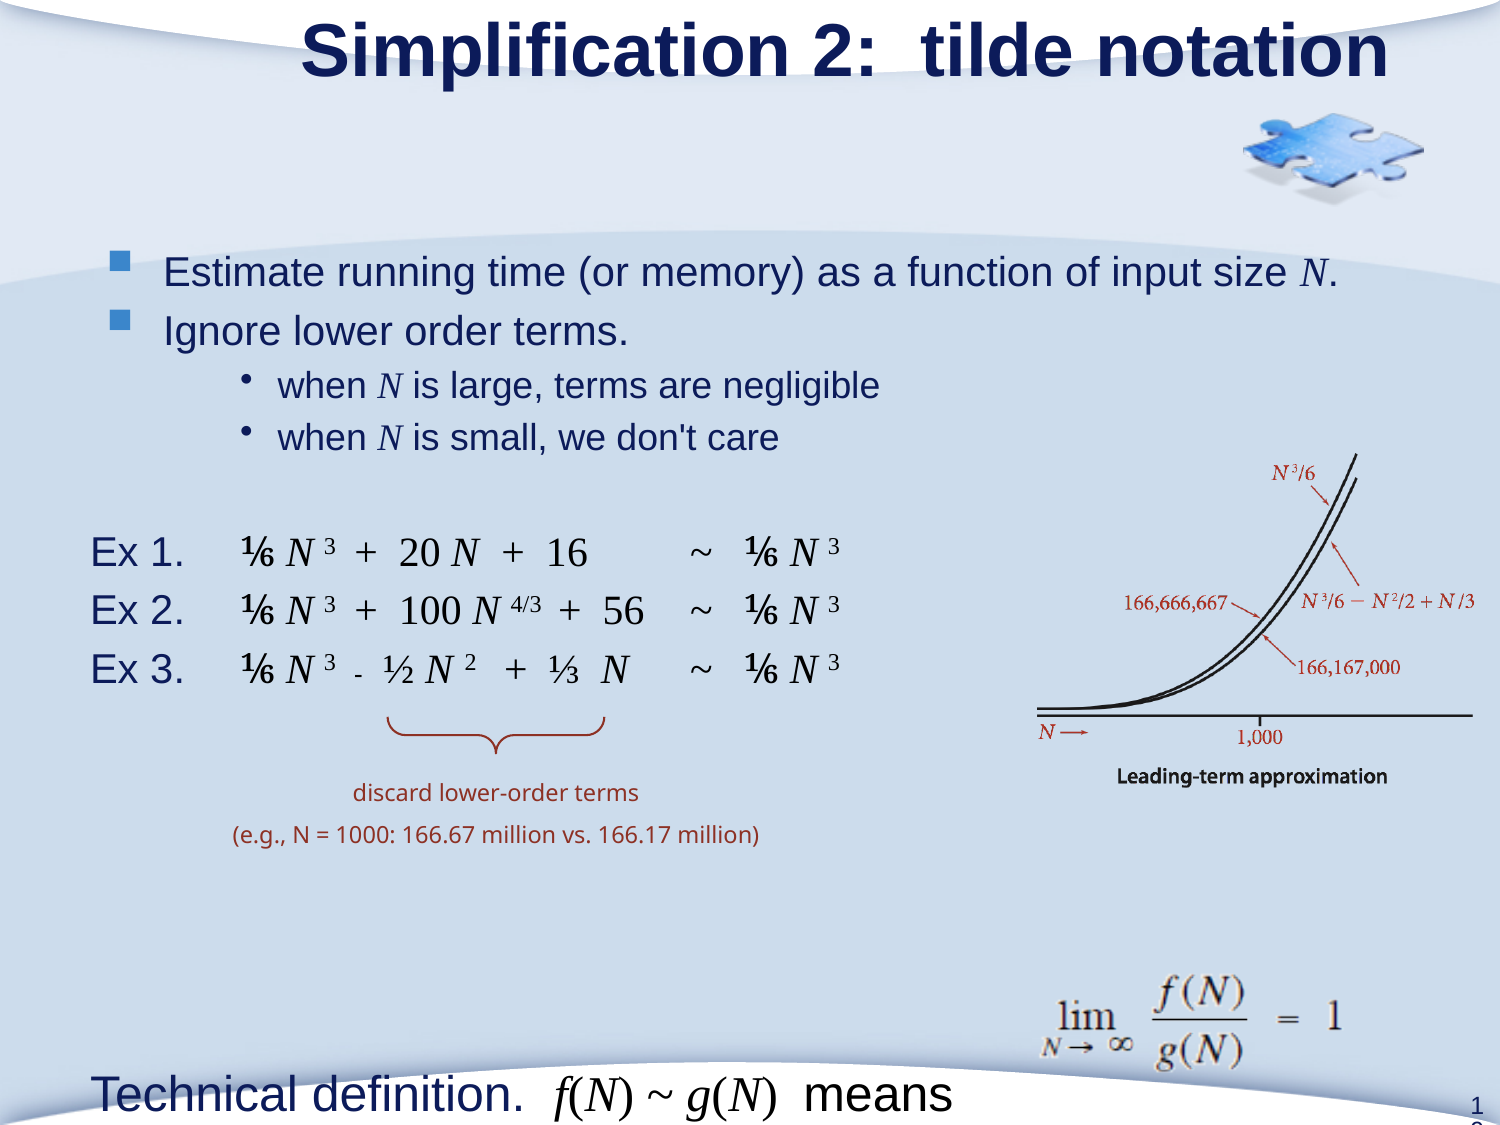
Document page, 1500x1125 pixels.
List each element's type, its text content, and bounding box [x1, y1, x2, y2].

title Simplification 2: tilde notation [93, 0, 1407, 94]
text_box [387, 716, 605, 754]
picture [0, 1, 1500, 1125]
list Estimate running time (or memory) as a function of input size N. Ignore lower order terms. when N is large, terms are negligible when N is small, we don't care Ex 1. ⅙ N 3 + 20 N + 16 ~ ⅙ N 3 Ex 2. ⅙ N 3 + 100 N 4/3 + 56 ~ ⅙ N 3 Ex 3. ⅙ N 3 - ½ N 2 + ⅓ N ~ ⅙ N 3 Technical definition. f(N) ~ g(N) means [75, 237, 1425, 1038]
slide_number 19 [1455, 1082, 1491, 1115]
text_box discard lower-order terms (e.g., N = 1000: 166.67 million vs. 166.17 million) [219, 757, 772, 854]
